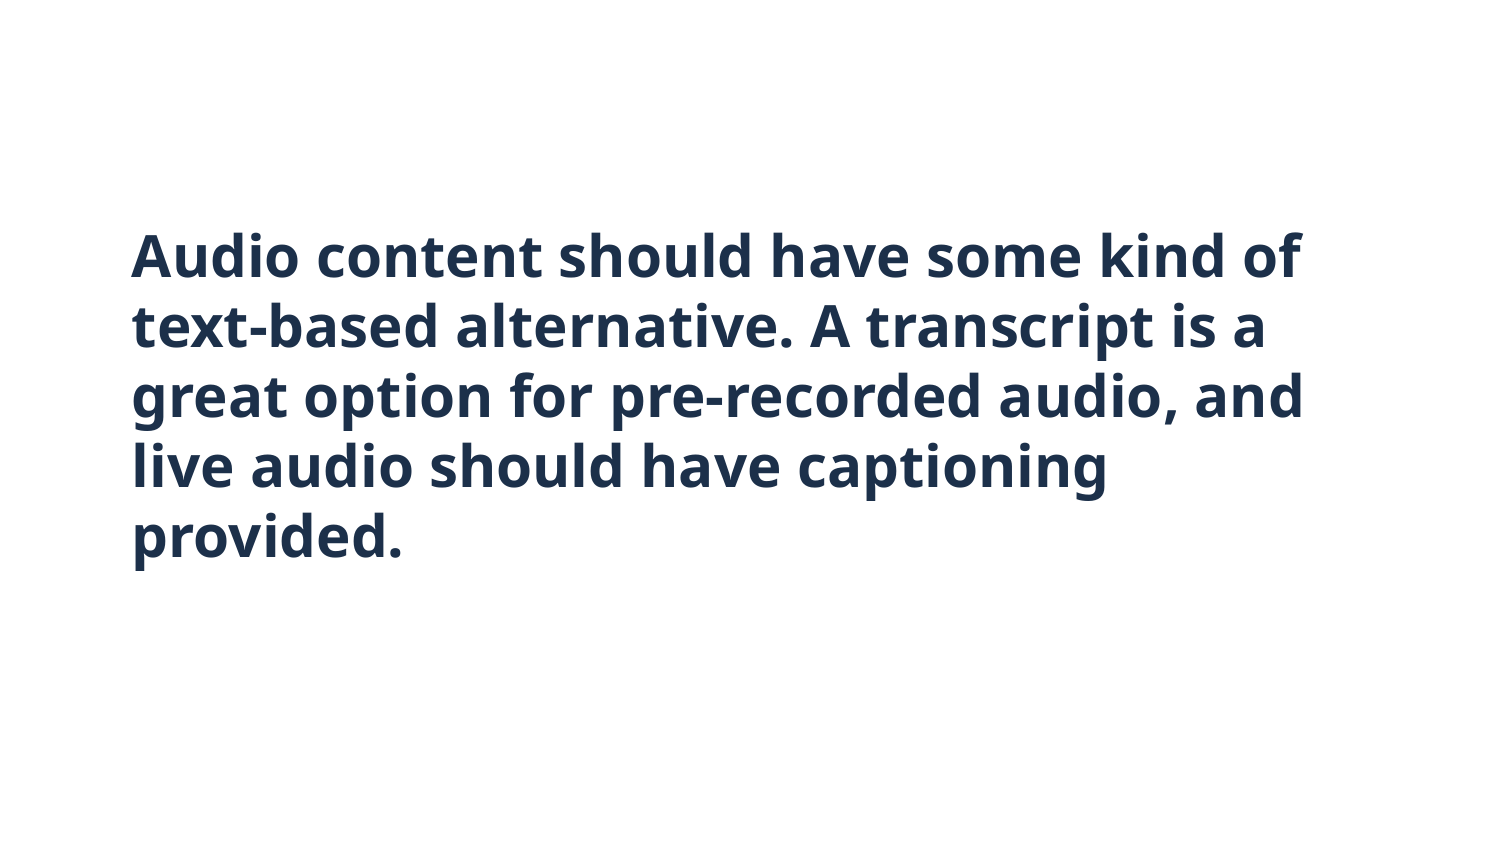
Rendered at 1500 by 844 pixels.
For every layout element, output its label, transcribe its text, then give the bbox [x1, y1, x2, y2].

title Audio content should have some kind of text-based alternative. A transcript is a great option for pre-recorded audio, and live audio should have captioning provided. [116, 87, 1379, 701]
